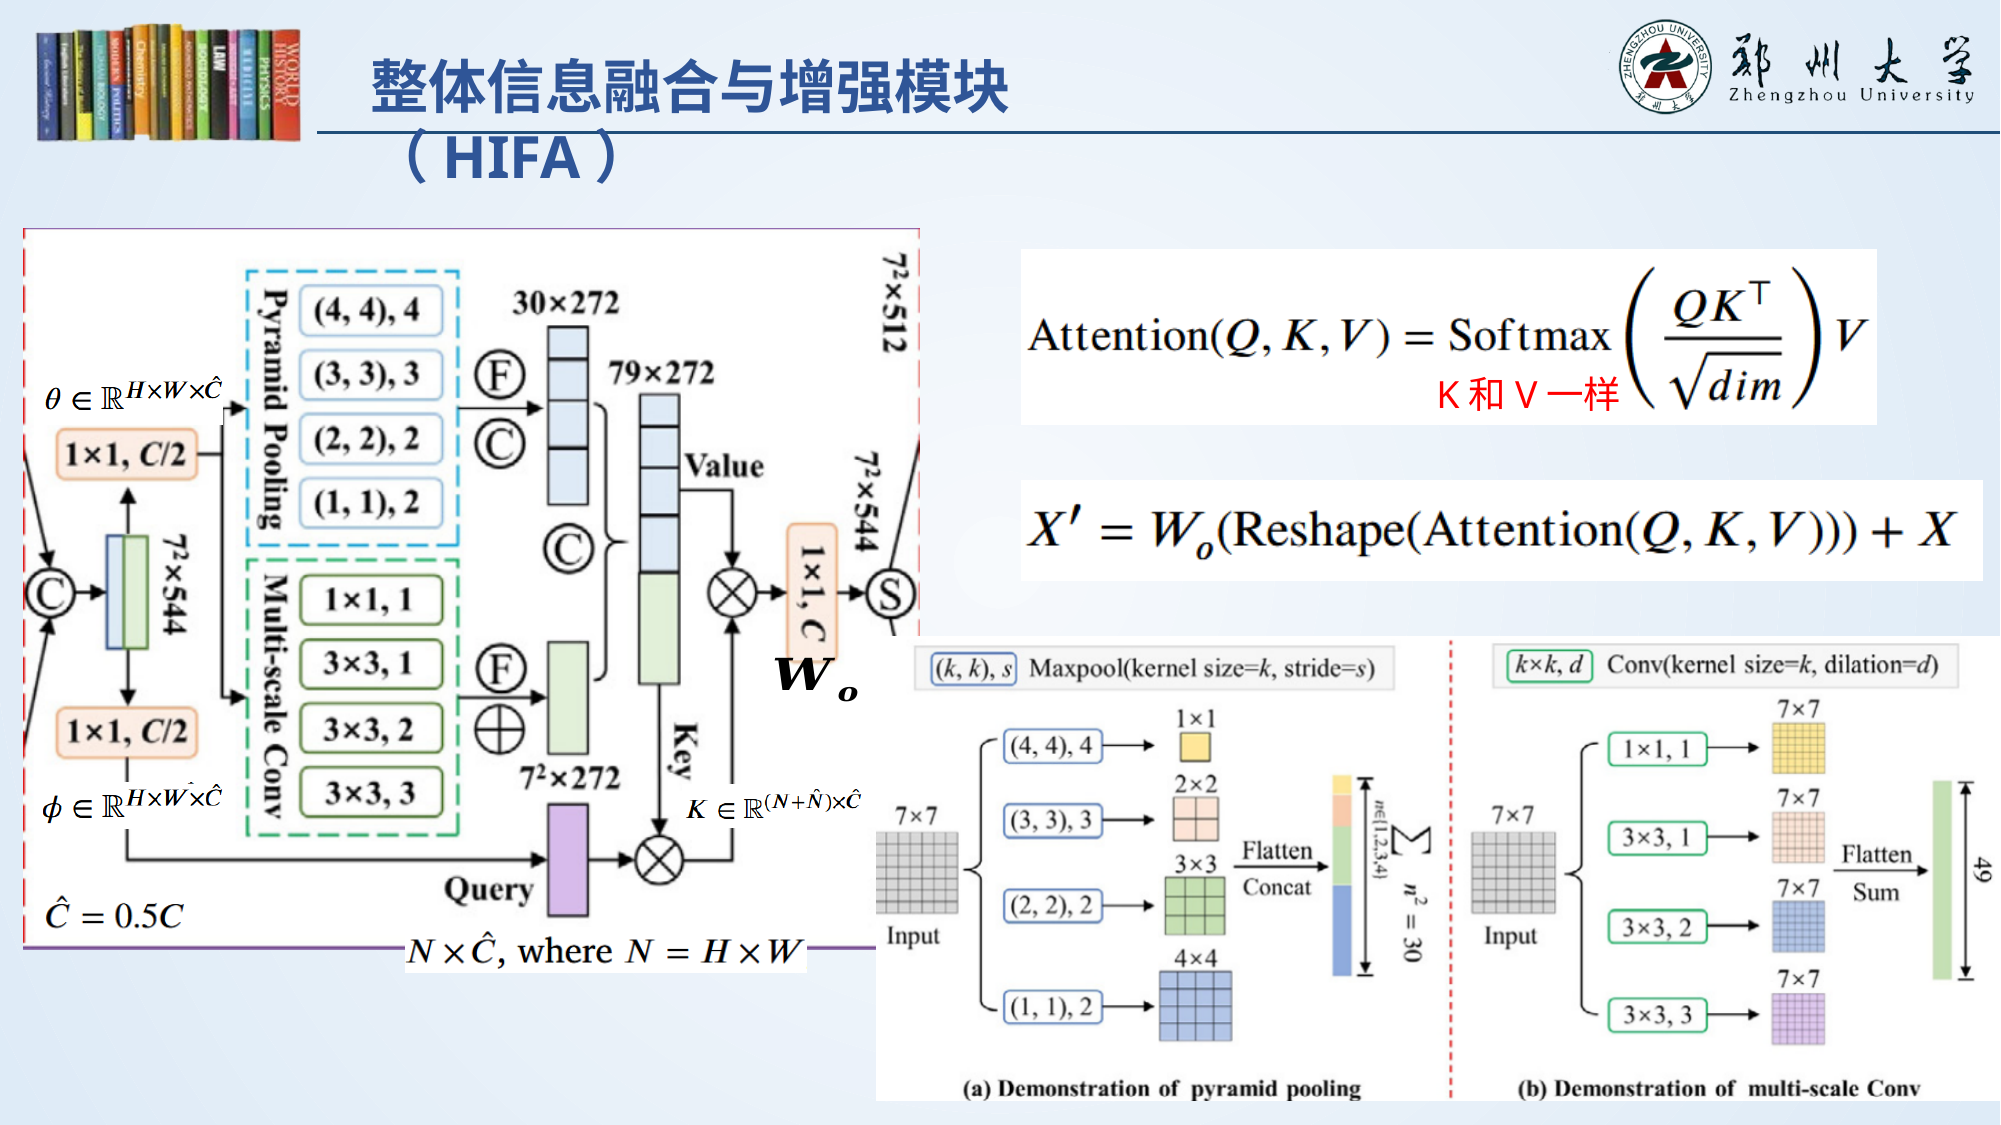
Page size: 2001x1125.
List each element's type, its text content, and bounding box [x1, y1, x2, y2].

picture [1599, 11, 1983, 123]
picture [1021, 249, 1877, 425]
picture [23, 228, 2000, 1101]
picture [23, 0, 317, 173]
picture [1021, 480, 1983, 581]
text_box 整体信息融合与增强模块（HIFA） [355, 133, 1258, 198]
text_box 整体信息融合与增强模块（HIFA） [355, 43, 1258, 132]
